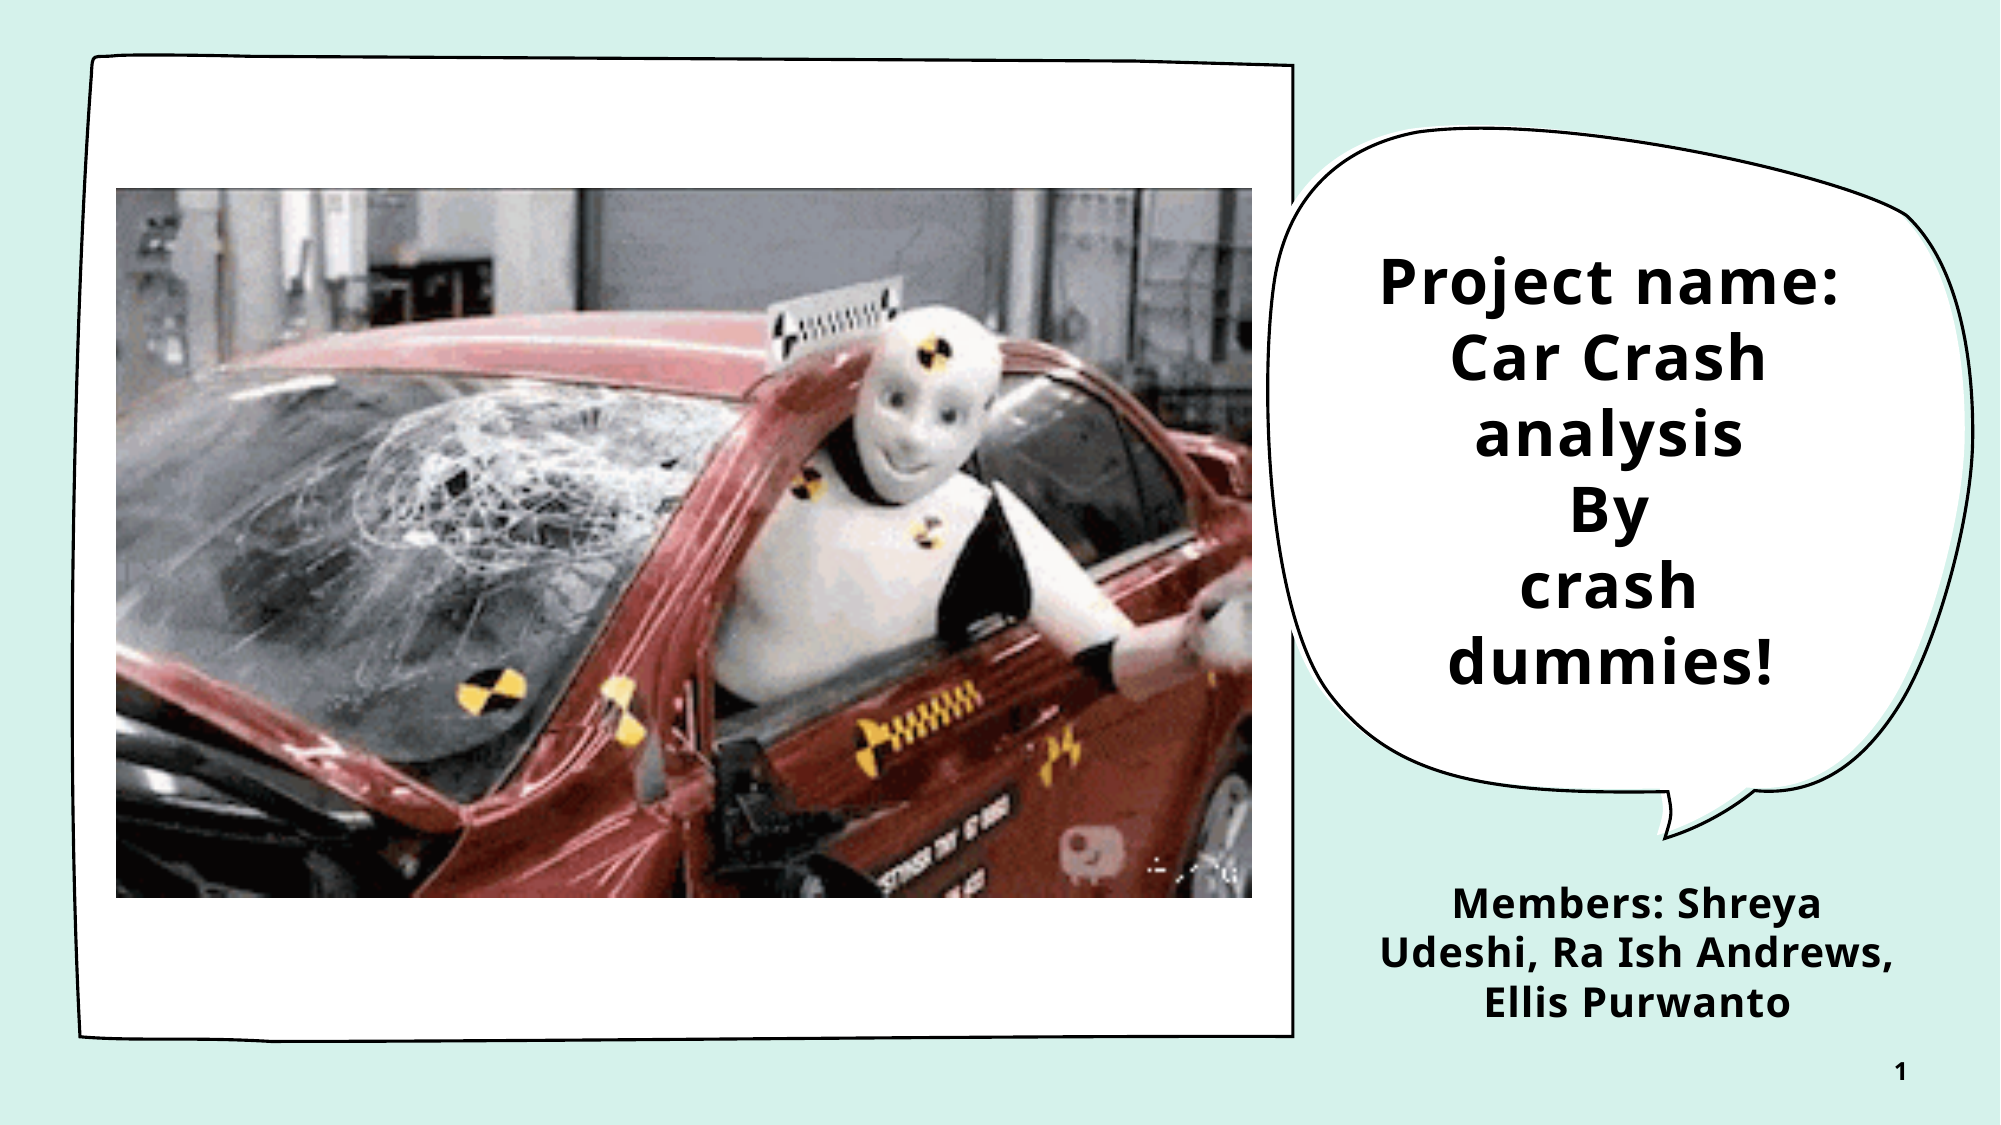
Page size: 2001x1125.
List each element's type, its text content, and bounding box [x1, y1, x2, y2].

text_box [1656, 792, 1670, 836]
text_box [1267, 128, 1973, 839]
text_box [71, 53, 1294, 1043]
text_box [0, 0, 2000, 1125]
subtitle Members: Shreya Udeshi, Ra Ish Andrews, Ellis Purwanto [1359, 869, 1915, 1048]
picture [116, 188, 1252, 898]
slide_number 1 [1837, 1042, 1924, 1103]
text_box [1259, 125, 1801, 756]
